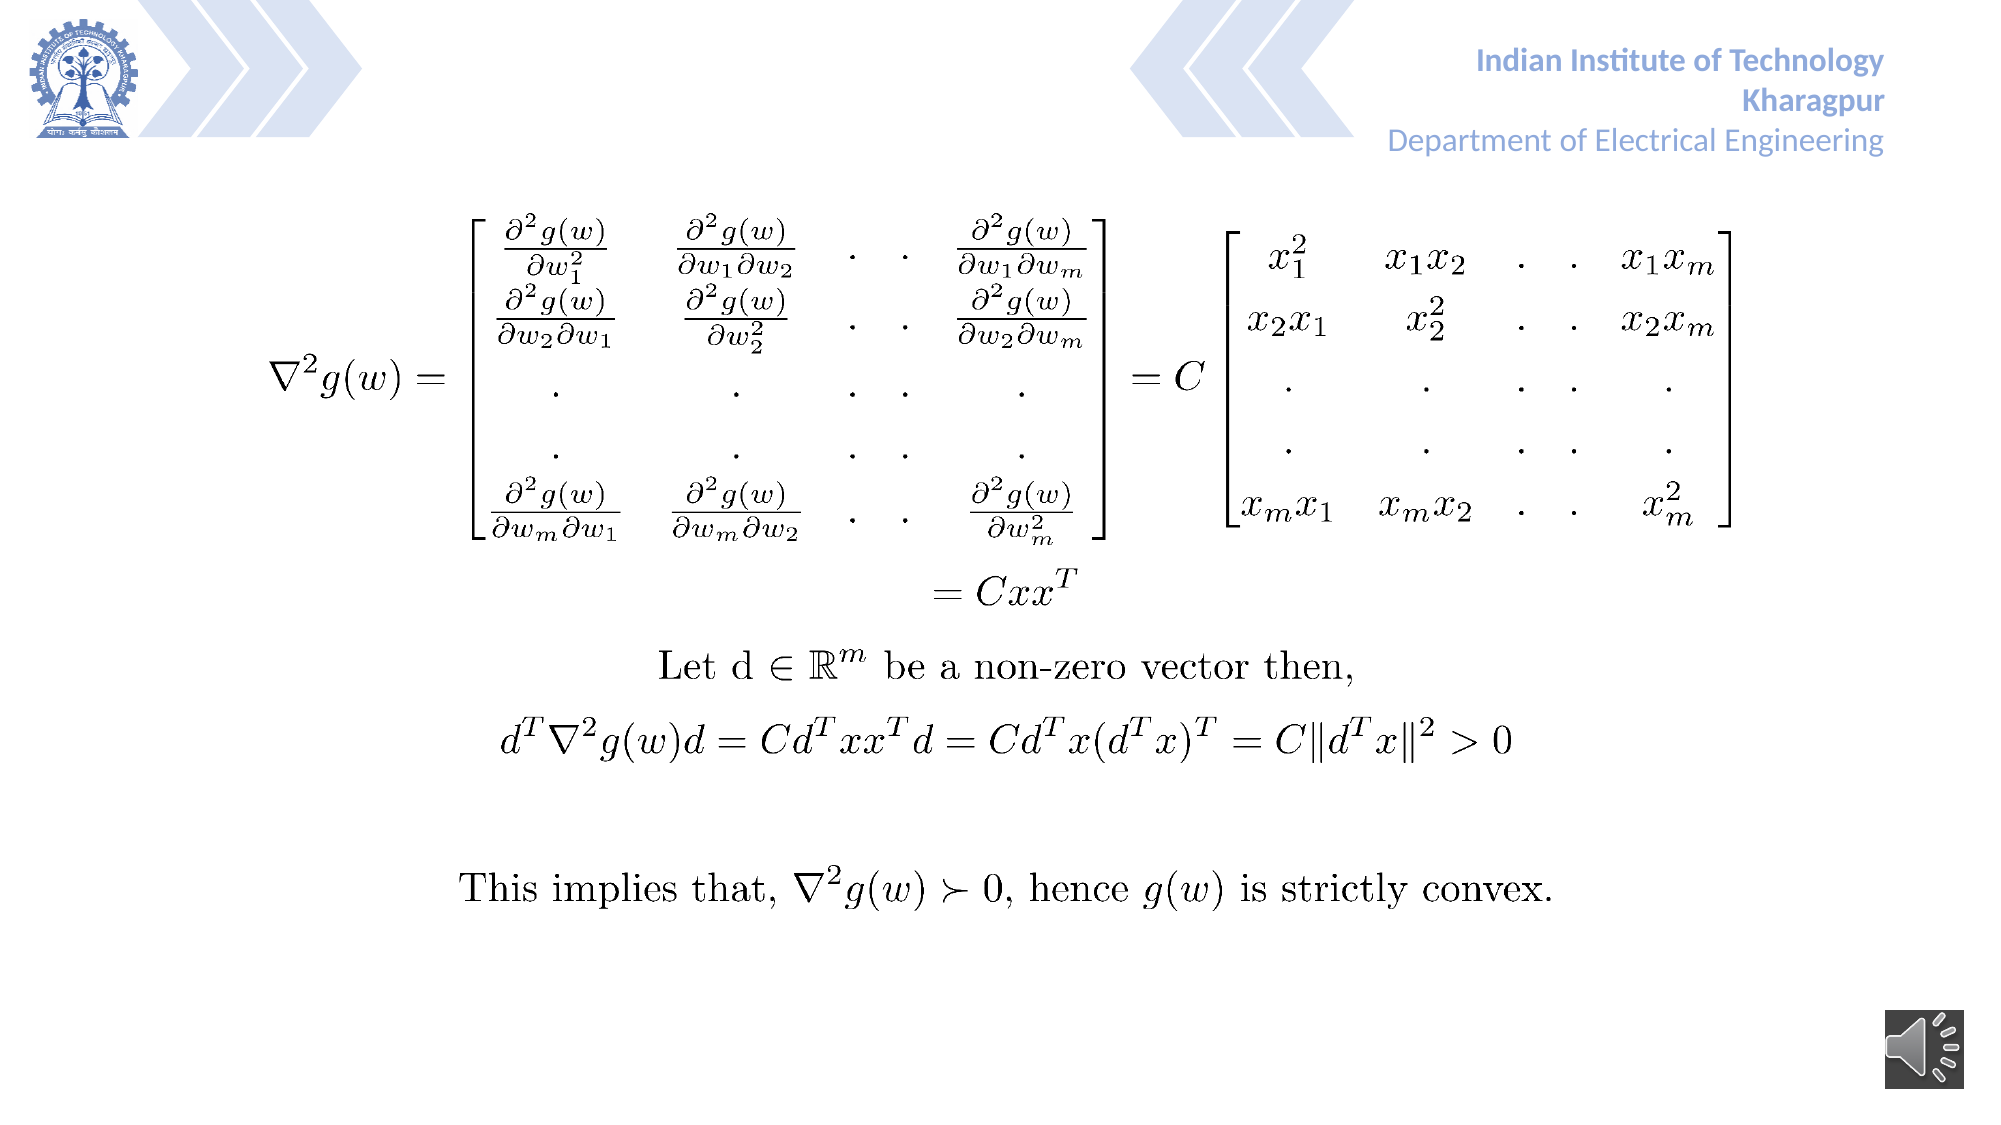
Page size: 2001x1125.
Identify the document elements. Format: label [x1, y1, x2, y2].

picture [269, 213, 1731, 911]
picture [1884, 1009, 1965, 1090]
